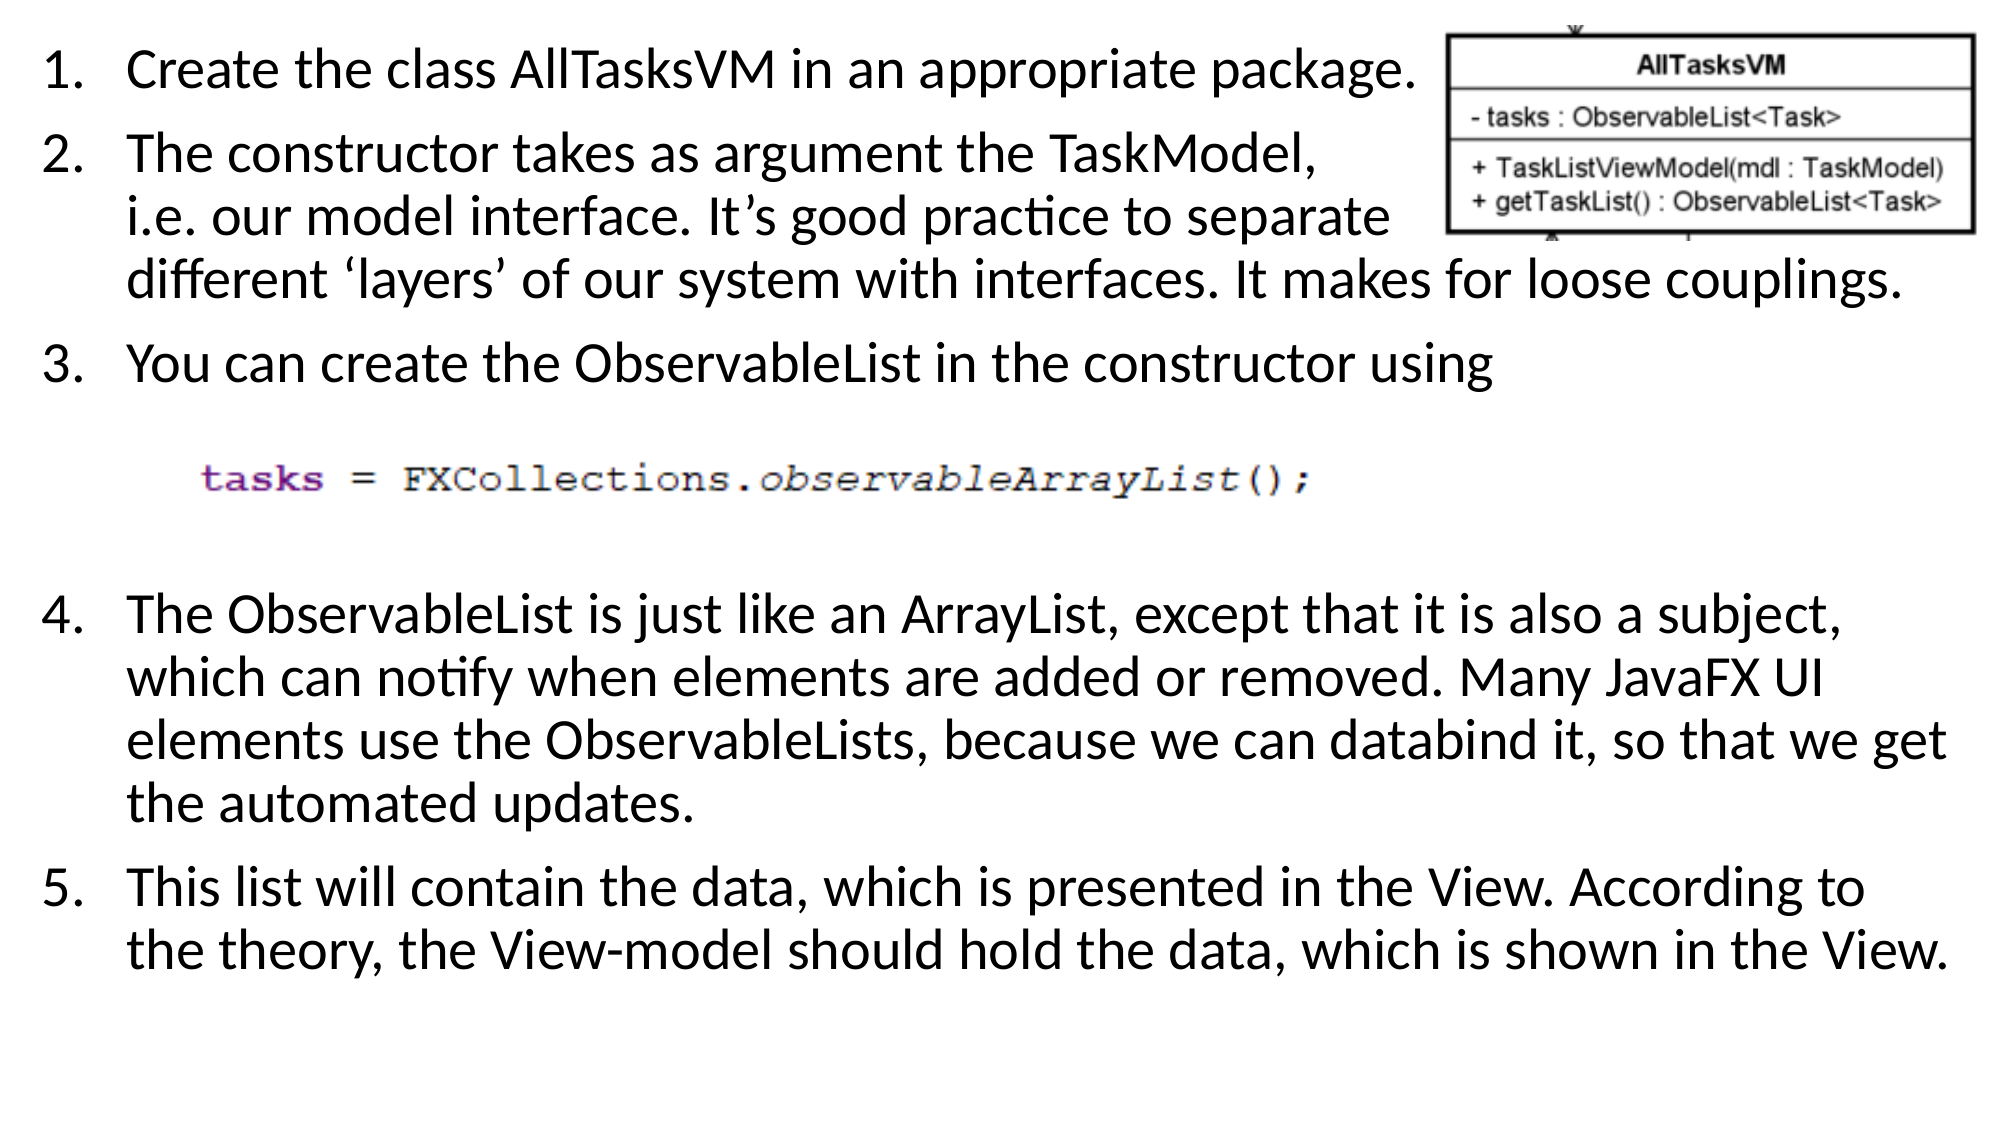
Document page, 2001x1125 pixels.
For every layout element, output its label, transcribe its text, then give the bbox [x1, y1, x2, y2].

picture [133, 430, 1347, 522]
list Create the class AllTasksVM in an appropriate package. The constructor takes as argument the TaskModel, i.e. our model interface. It’s good practice to separate different ‘layers’ of our system with interfaces. It makes for loose couplings. You can create the ObservableList in the constructor using The ObservableList is just like an ArrayList, except that it is also a subject, which can notify when elements are added or removed. Many JavaFX UI elements use the ObservableLists, because we can databind it, so that we get the automated updates. This list will contain the data, which is presented in the View. According to the theory, the View-model should hold the data, which is shown in the View. [26, 31, 1970, 1100]
picture [1435, 25, 1988, 241]
